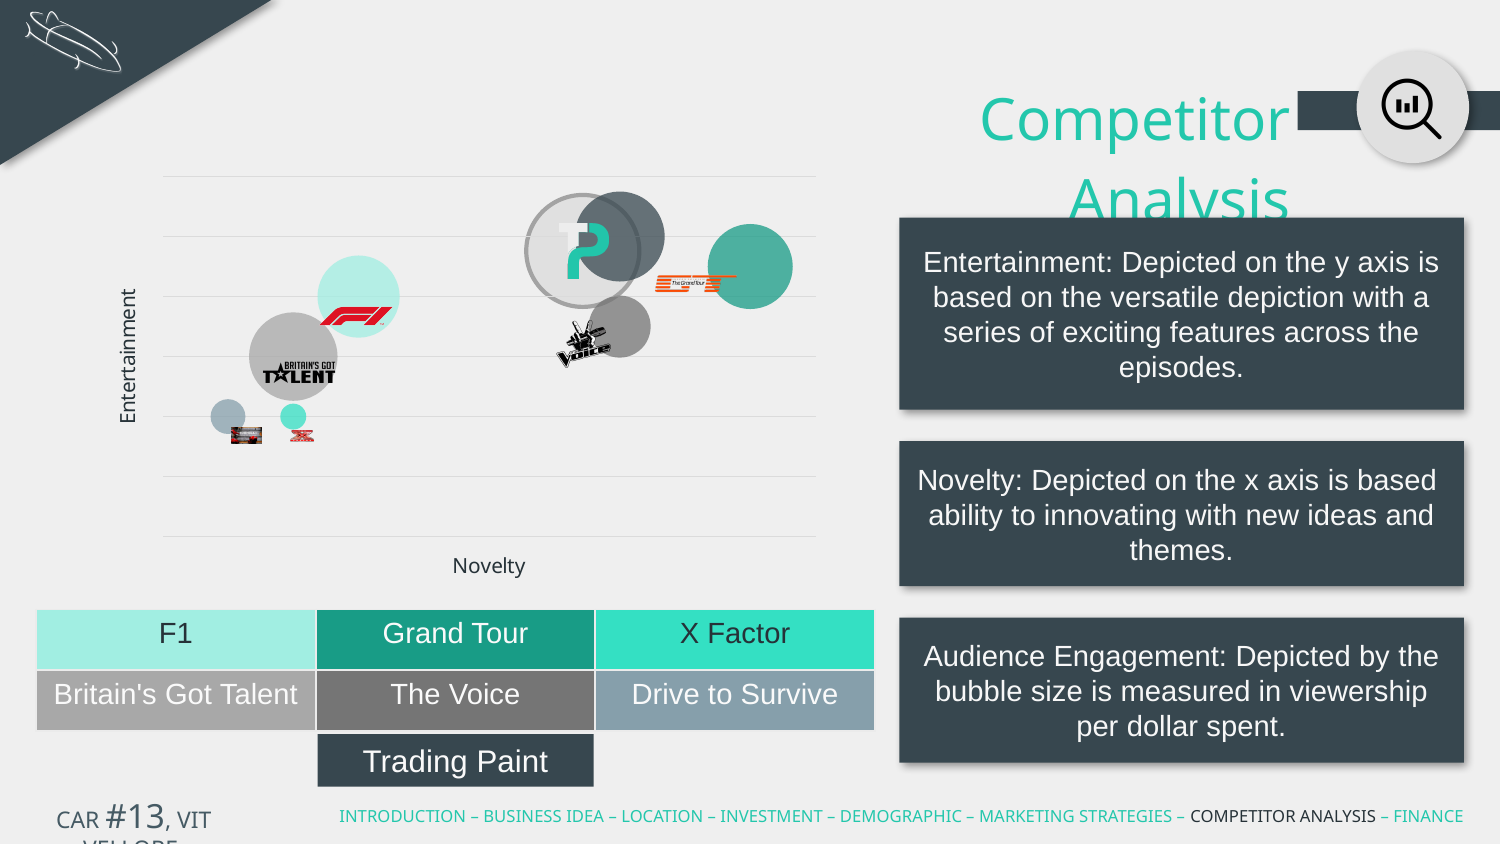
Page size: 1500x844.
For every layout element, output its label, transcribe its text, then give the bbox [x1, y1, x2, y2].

picture [284, 428, 320, 444]
picture [230, 427, 262, 444]
title Competitor Analysis [823, 56, 1306, 140]
table_header X Factor [596, 610, 874, 669]
table_cell Britain's Got Talent [37, 671, 315, 730]
table_header Grand Tour [317, 620, 594, 669]
picture [319, 295, 393, 337]
picture [251, 355, 354, 389]
picture [554, 320, 613, 368]
text_box Trading Paint [317, 734, 594, 787]
picture [9, 8, 134, 75]
picture [1365, 69, 1459, 144]
table_cell The Voice [317, 671, 594, 730]
text_box Audience Engagement: Depicted by the bubble size is measured in viewership per dollar spent. [899, 617, 1464, 763]
text_box Novelty: Depicted on the x axis is based ability to innovating with new ideas and themes. [899, 441, 1464, 587]
text_box Entertainment: Depicted on the y axis is based on the versatile depiction with a series of exciting features across the episodes. [899, 217, 1464, 410]
table_cell Drive to Survive [596, 671, 874, 730]
picture [559, 222, 609, 279]
text_box INTRODUCTION – BUSINESS IDEA – LOCATION – INVESTMENT – DEMOGRAPHIC – MARKETING STRATEGIES – COMPETITOR ANALYSIS – FINANCE [315, 798, 1492, 834]
picture [647, 252, 743, 317]
chart [80, 167, 831, 612]
table_header F1 [37, 610, 315, 669]
